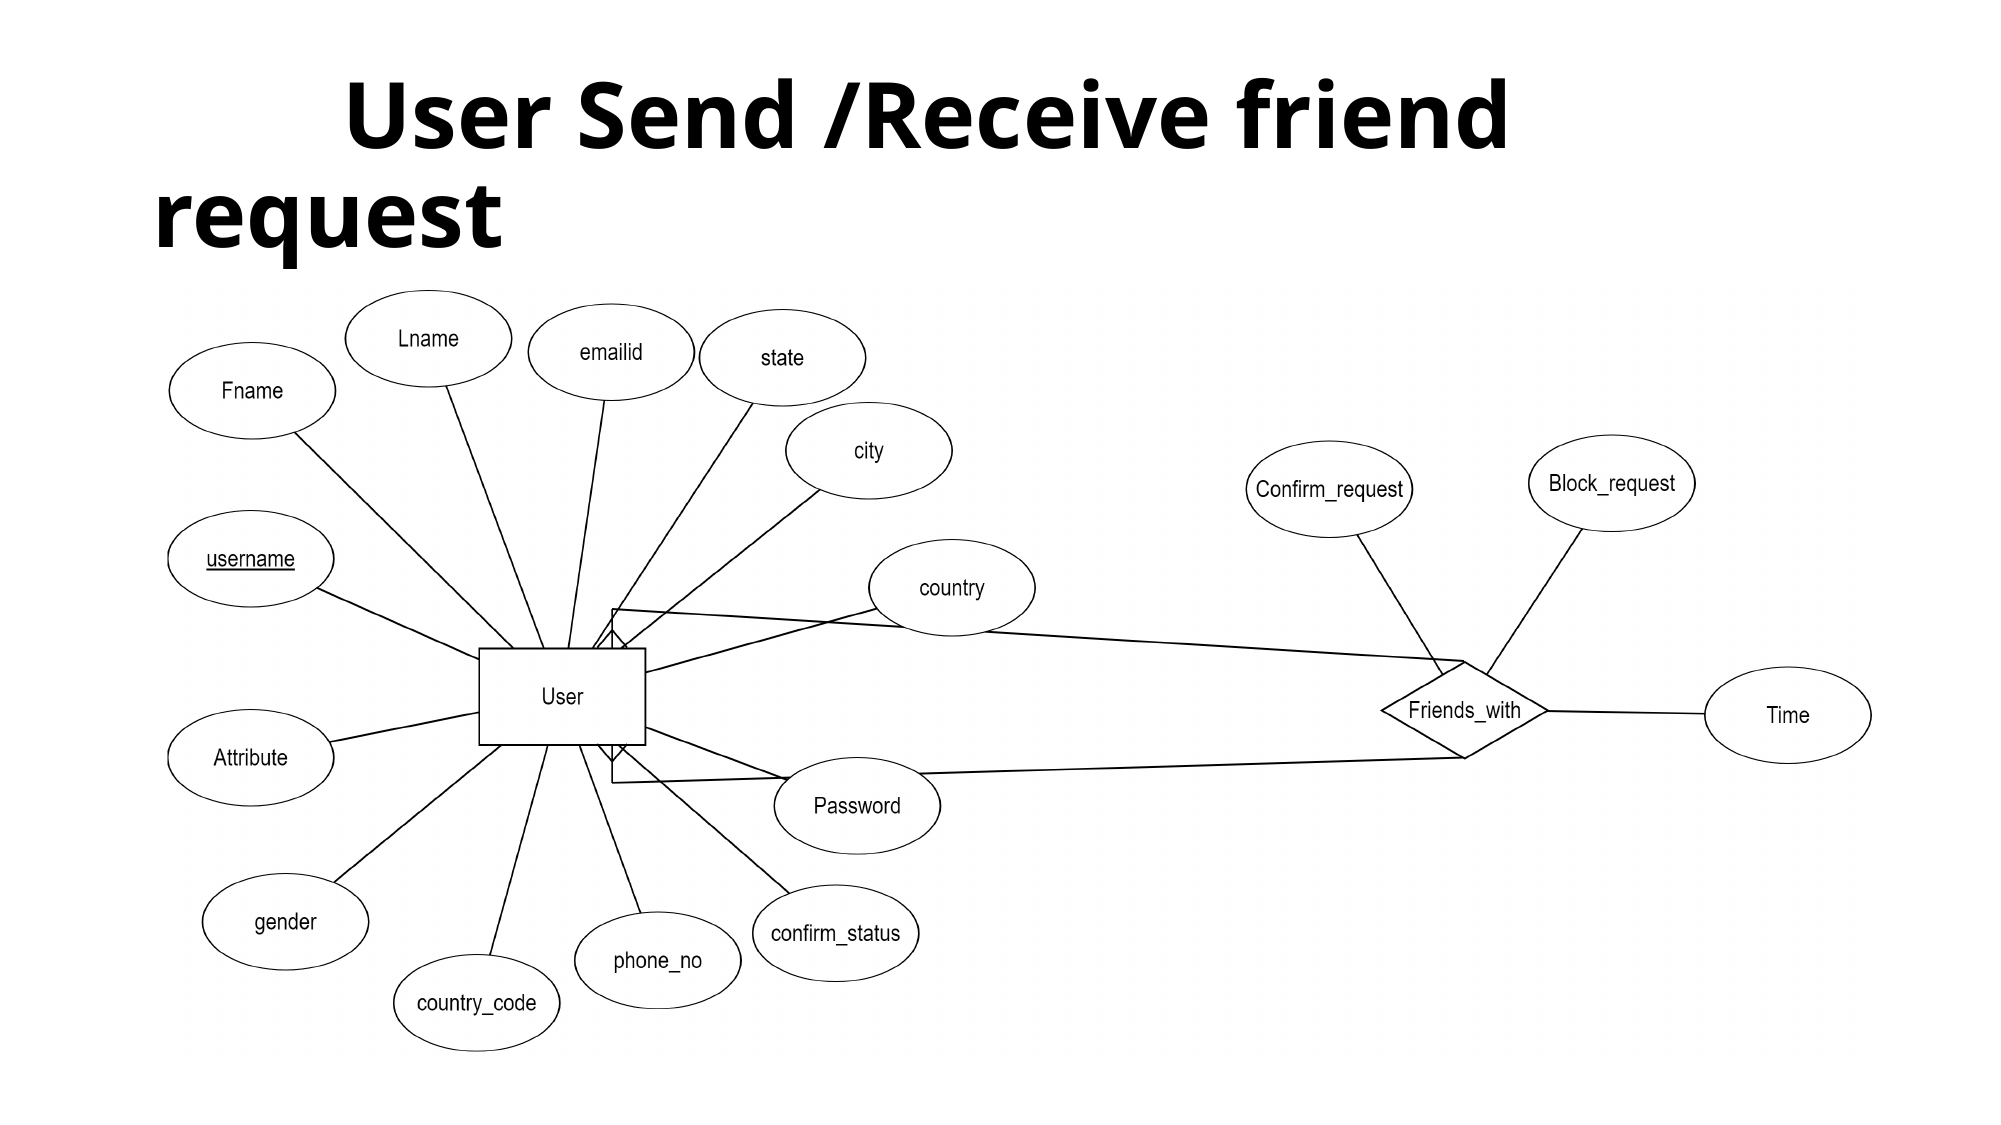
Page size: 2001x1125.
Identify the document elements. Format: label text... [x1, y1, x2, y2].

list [157, 277, 1883, 1066]
title User Send /Receive friend request [137, 59, 1863, 278]
